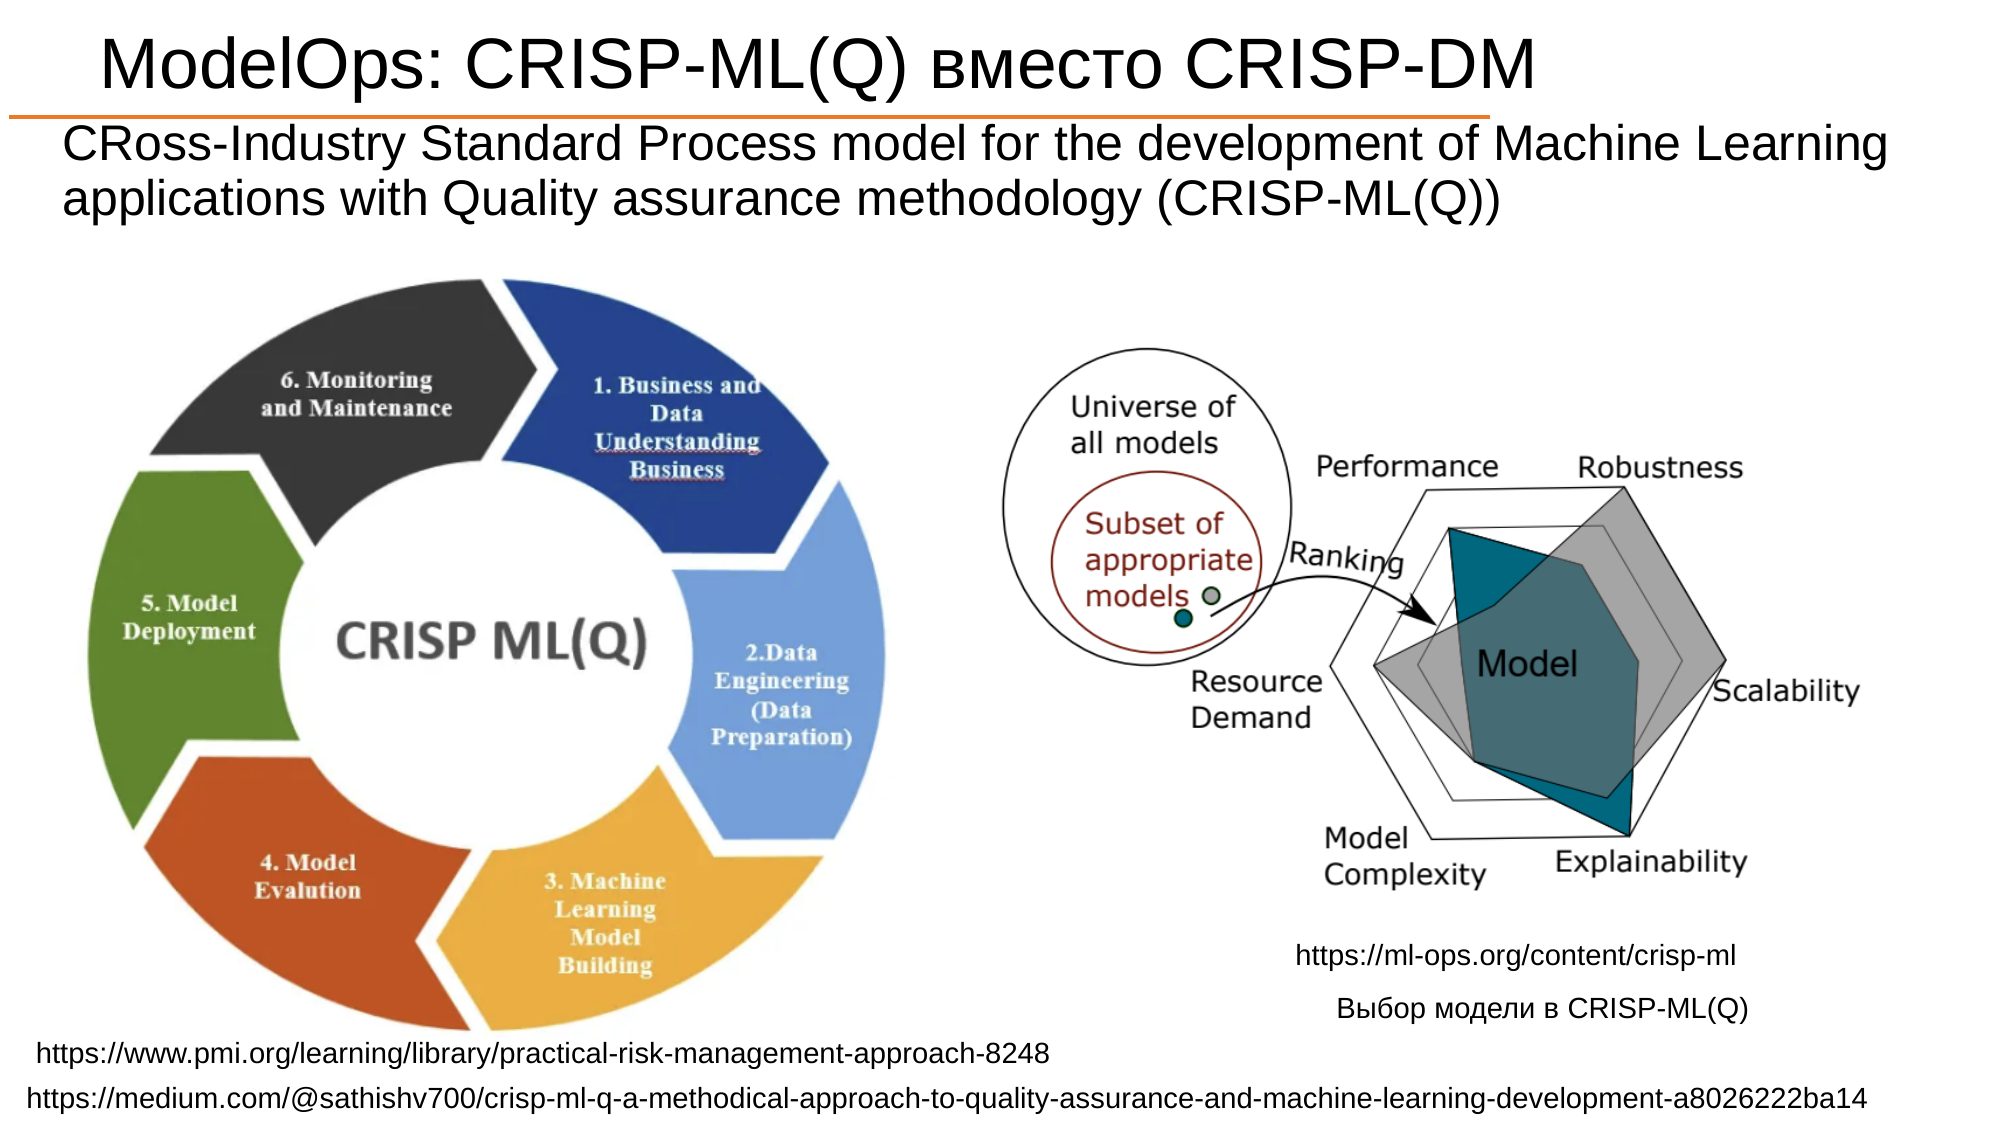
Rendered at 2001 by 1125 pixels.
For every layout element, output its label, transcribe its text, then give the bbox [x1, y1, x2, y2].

text_box https://www.pmi.org/learning/library/practical-risk-management-approach-8248 [918, 1026, 1193, 1077]
text_box Выбор модели в CRISP-ML(Q) [1321, 981, 1773, 1032]
picture [925, 341, 1902, 901]
picture [19, 241, 913, 1078]
title ModelOps: CRISP-ML(Q) вместо CRISP-DM [85, 0, 1811, 110]
list CRoss-Industry Standard Process model for the development of Machine Learning applications with Quality assurance methodology (CRISP-ML(Q)) [28, 110, 1959, 824]
text_box https://medium.com/@sathishv700/crisp-ml-q-a-methodical-approach-to-quality-assurance-and-machine-learning-development-a8026222ba14 [11, 1071, 1981, 1122]
text_box https://ml-ops.org/content/crisp-ml [1280, 928, 1775, 979]
